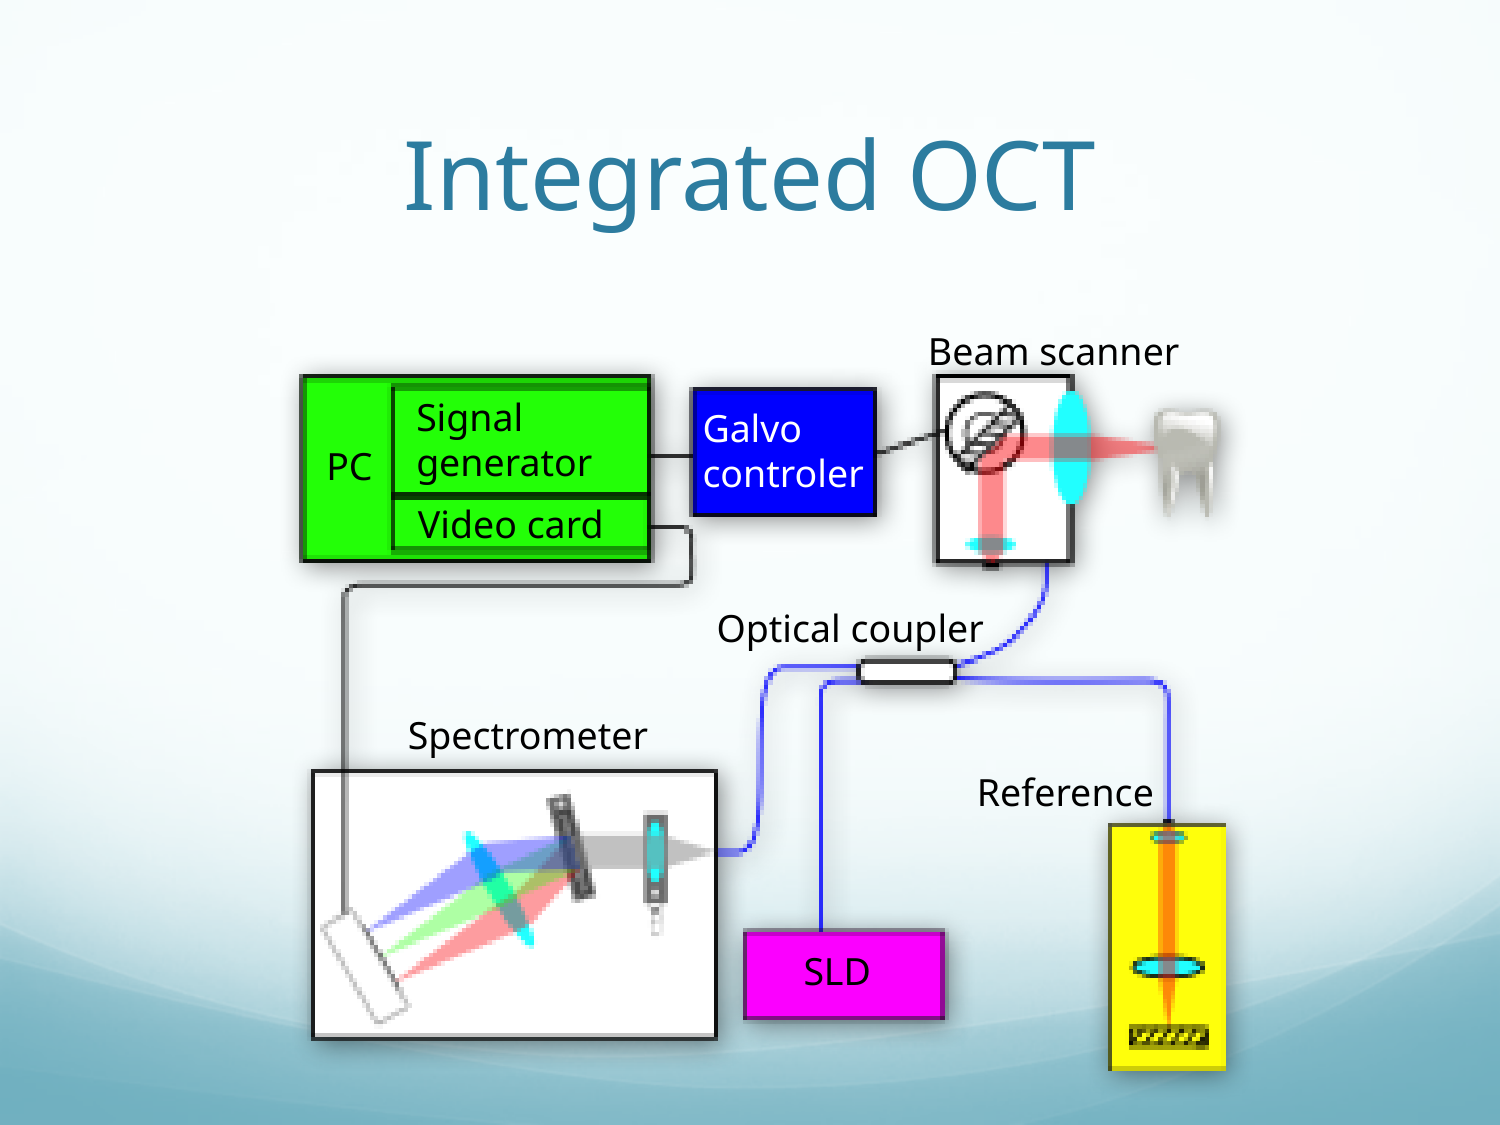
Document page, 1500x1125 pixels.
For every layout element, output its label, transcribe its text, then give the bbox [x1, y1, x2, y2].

title Integrated OCT [90, 17, 1410, 237]
text_box Beam scanner [913, 320, 1195, 354]
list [89, 357, 1410, 1072]
